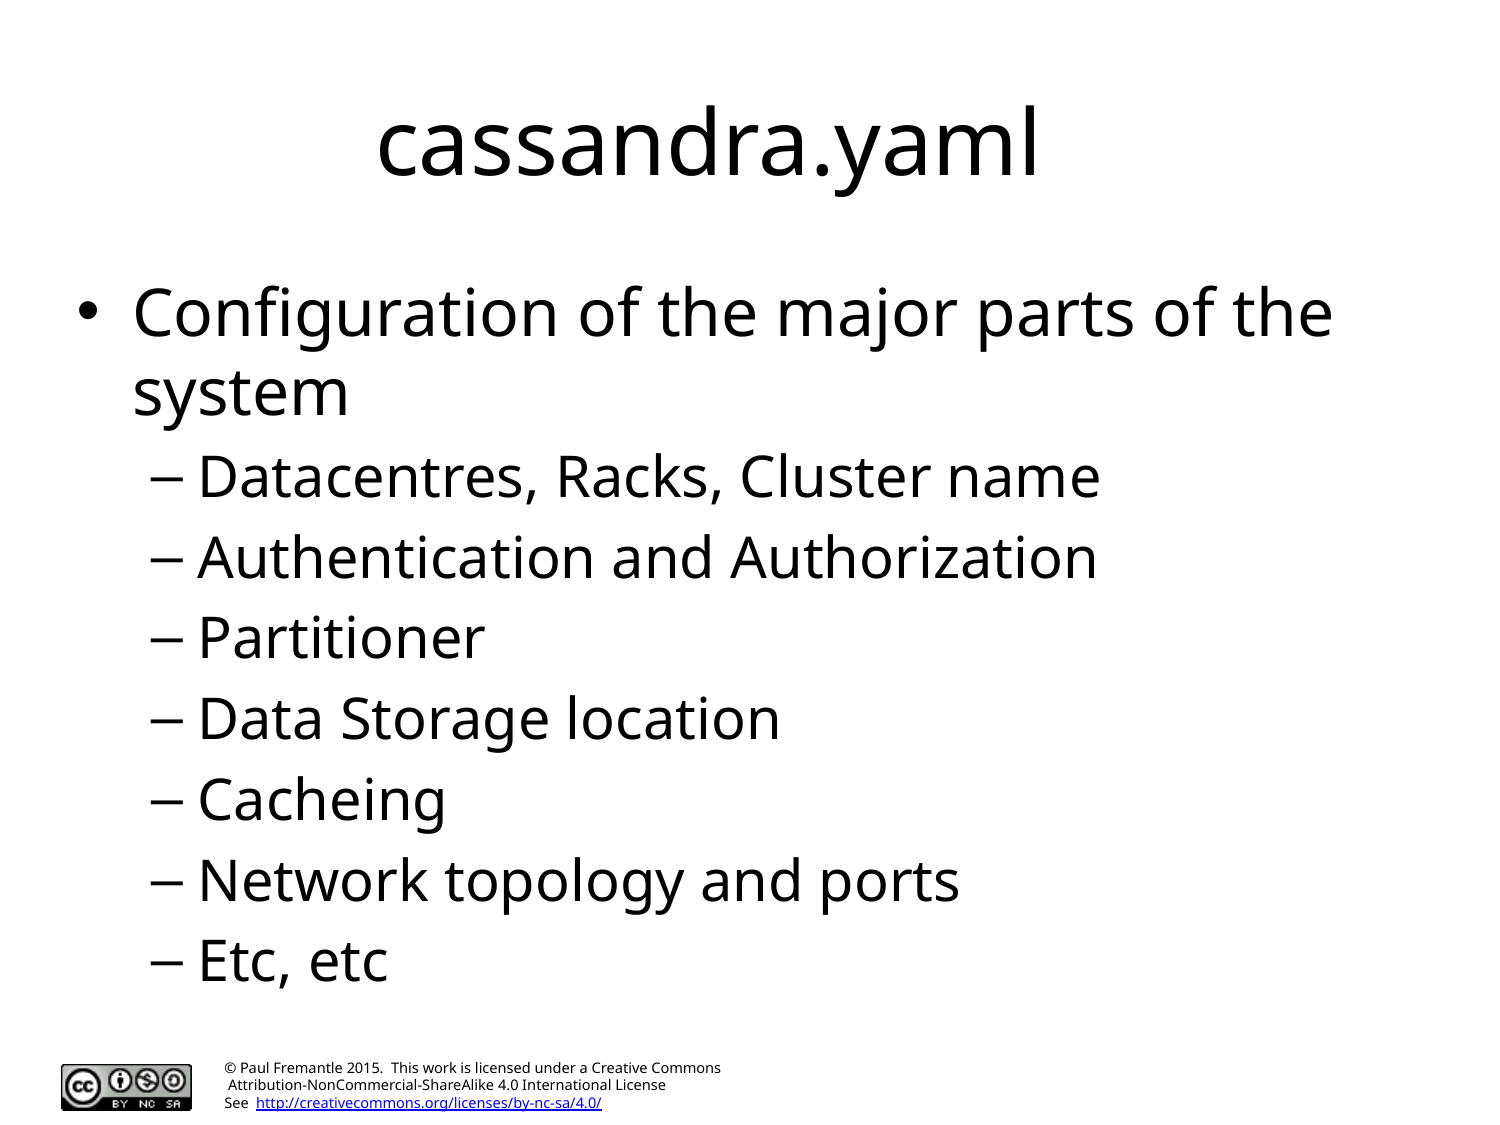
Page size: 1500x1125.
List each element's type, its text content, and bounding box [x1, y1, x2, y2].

title cassandra.yaml [75, 45, 1425, 233]
picture [61, 1064, 192, 1111]
list Configuration of the major parts of the system Datacentres, Racks, Cluster name Authentication and Authorization Partitioner Data Storage location Cacheing Network topology and ports Etc, etc [61, 262, 1412, 1005]
